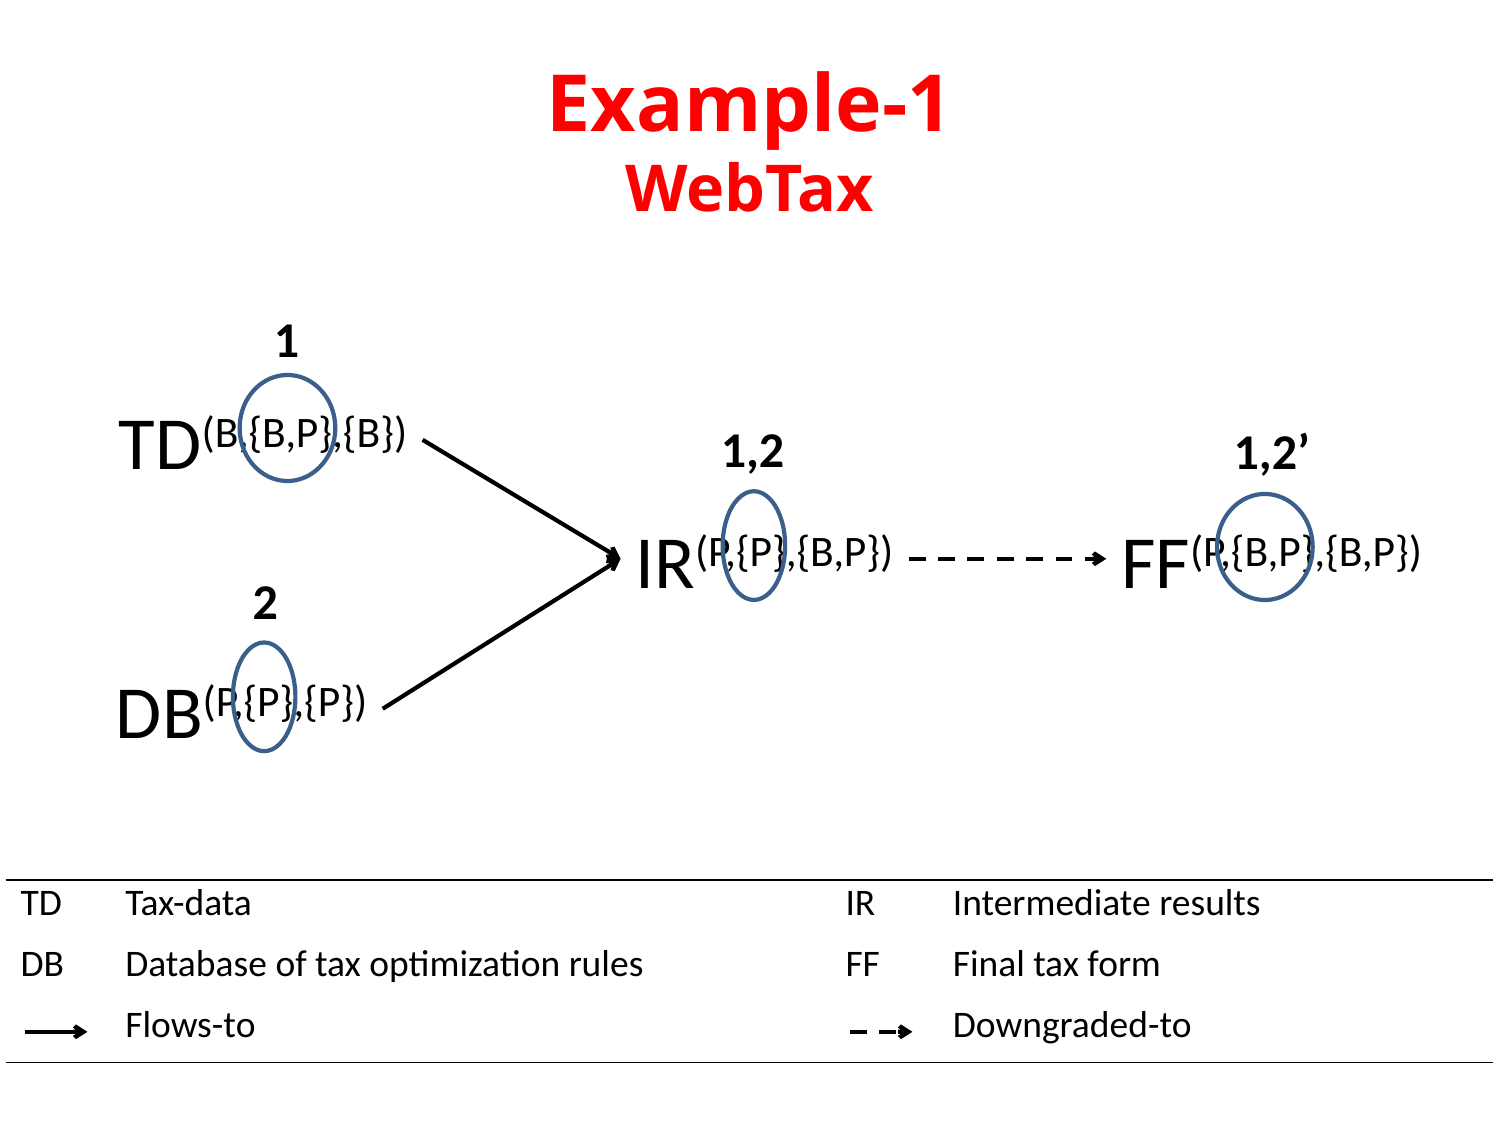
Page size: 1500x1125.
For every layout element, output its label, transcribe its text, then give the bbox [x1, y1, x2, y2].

table_header Intermediate results [938, 881, 1493, 941]
text_box [1214, 491, 1315, 603]
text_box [396, 559, 605, 710]
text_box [439, 440, 605, 559]
text_box 1,2’ [1218, 411, 1325, 487]
text_box [237, 375, 338, 484]
table_cell [6, 1002, 110, 1062]
table_cell Database of tax optimization rules [110, 941, 831, 1002]
text_box DB(P,{P},{P}) [101, 656, 383, 762]
text_box IR(P,{P},{B,P}) [620, 506, 909, 612]
table_header Tax-data [110, 881, 831, 941]
text_box TD(B,{B,P},{B}) [104, 387, 423, 493]
text_box [720, 489, 788, 603]
text_box 1 [259, 299, 315, 375]
text_box 1,2 [706, 410, 800, 486]
table_cell Downgraded-to [938, 1002, 1493, 1062]
table_cell [831, 1002, 938, 1062]
text_box [230, 640, 298, 754]
text_box 2 [237, 561, 293, 637]
table_header IR [831, 881, 938, 941]
table_cell Flows-to [110, 1002, 831, 1062]
table_cell DB [6, 941, 110, 1002]
table_header TD [6, 881, 110, 941]
title Example-1 WebTax [75, 45, 1425, 233]
table_cell Final tax form [938, 941, 1493, 1002]
table_cell FF [831, 941, 938, 1002]
text_box FF(P,{B,P},{B,P}) [1106, 506, 1438, 612]
